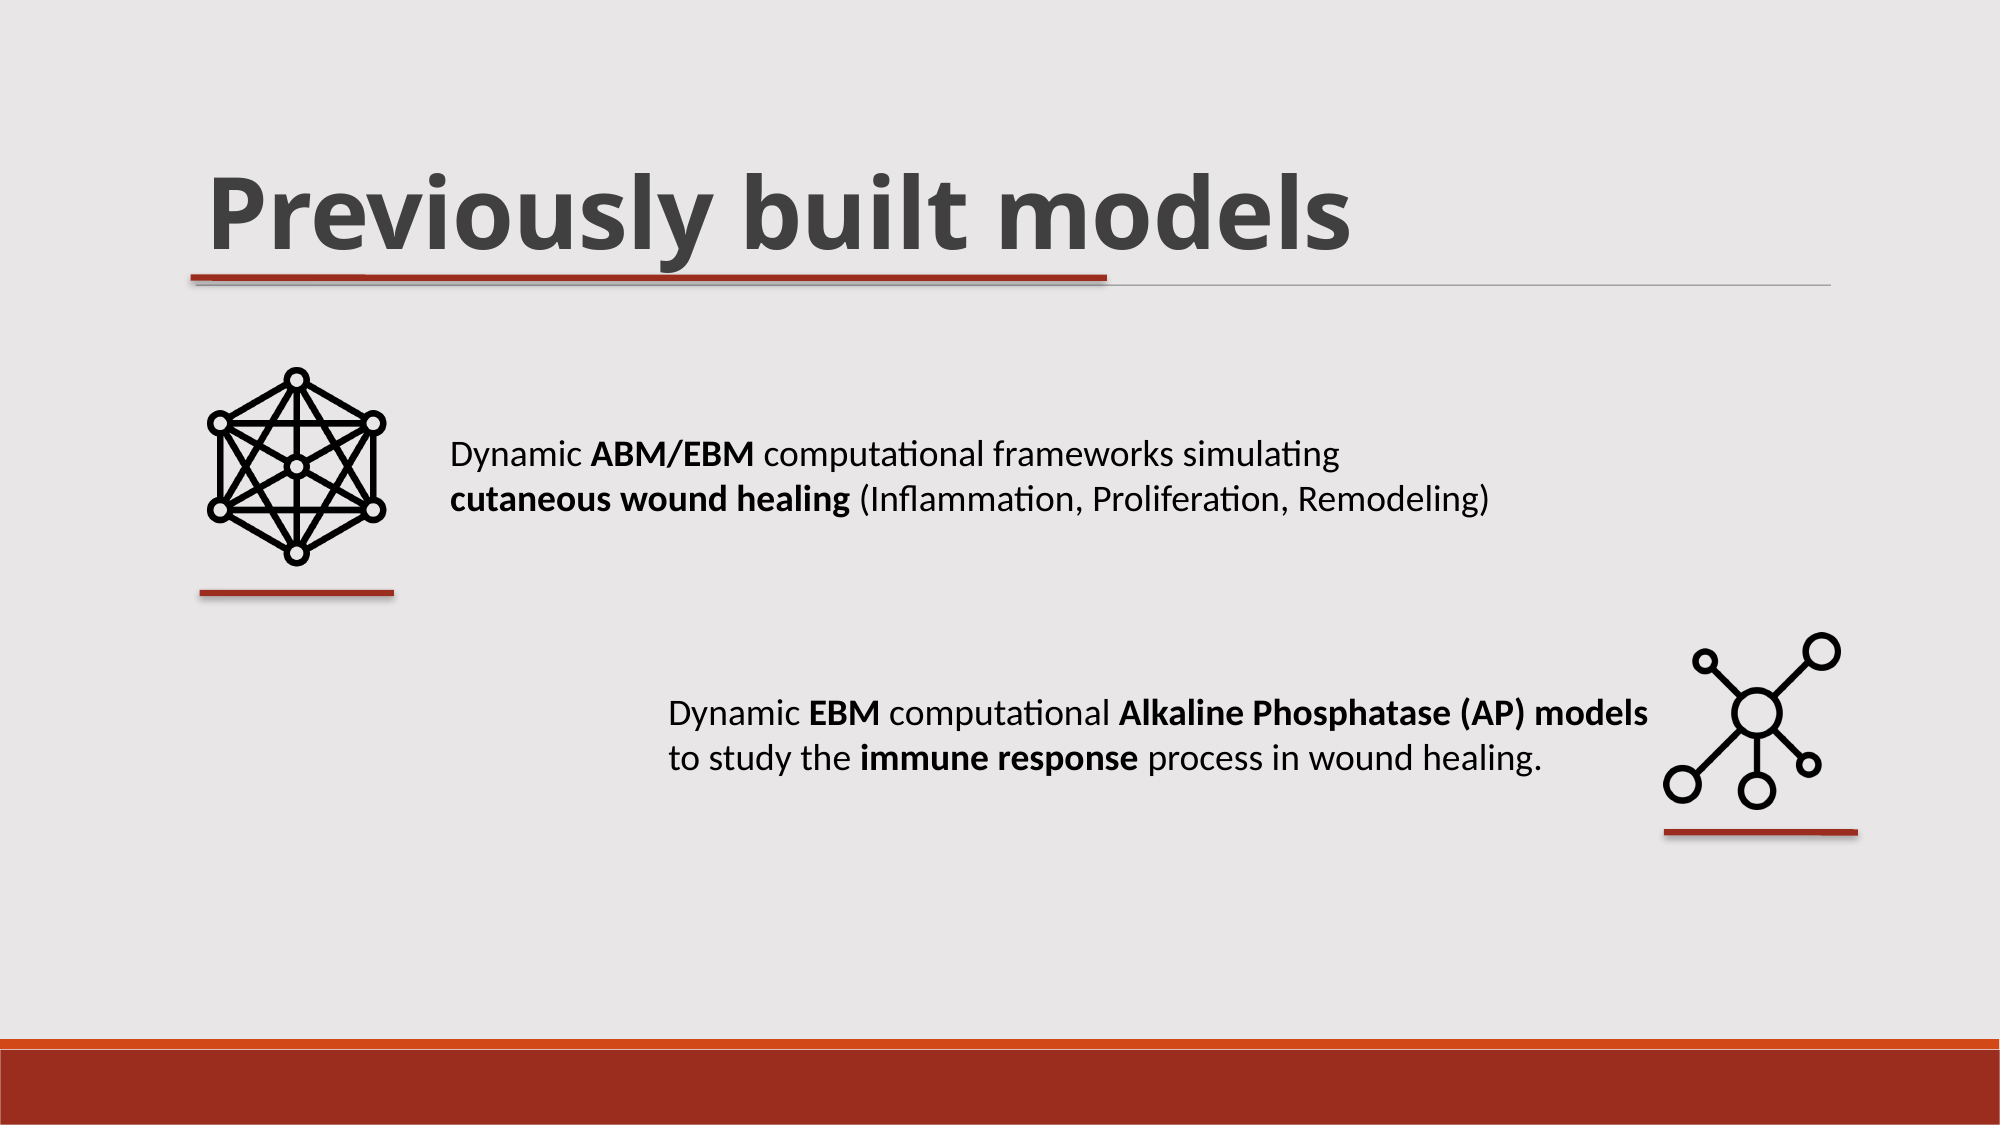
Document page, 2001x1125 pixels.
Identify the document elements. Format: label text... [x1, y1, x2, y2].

picture [1663, 632, 1841, 810]
text_box [190, 274, 1107, 281]
text_box Previously built models [190, 39, 1841, 278]
text_box [199, 589, 394, 597]
text_box Dynamic EBM computational Alkaline Phosphatase (AP) models to study the immune response process in wound healing. [653, 680, 1673, 831]
text_box [1663, 829, 1858, 836]
picture [190, 360, 403, 573]
text_box Dynamic ABM/EBM computational frameworks simulating cutaneous wound healing (Inflammation, Proliferation, Remodeling) [435, 421, 1514, 571]
text_box [296, 696, 1823, 1117]
